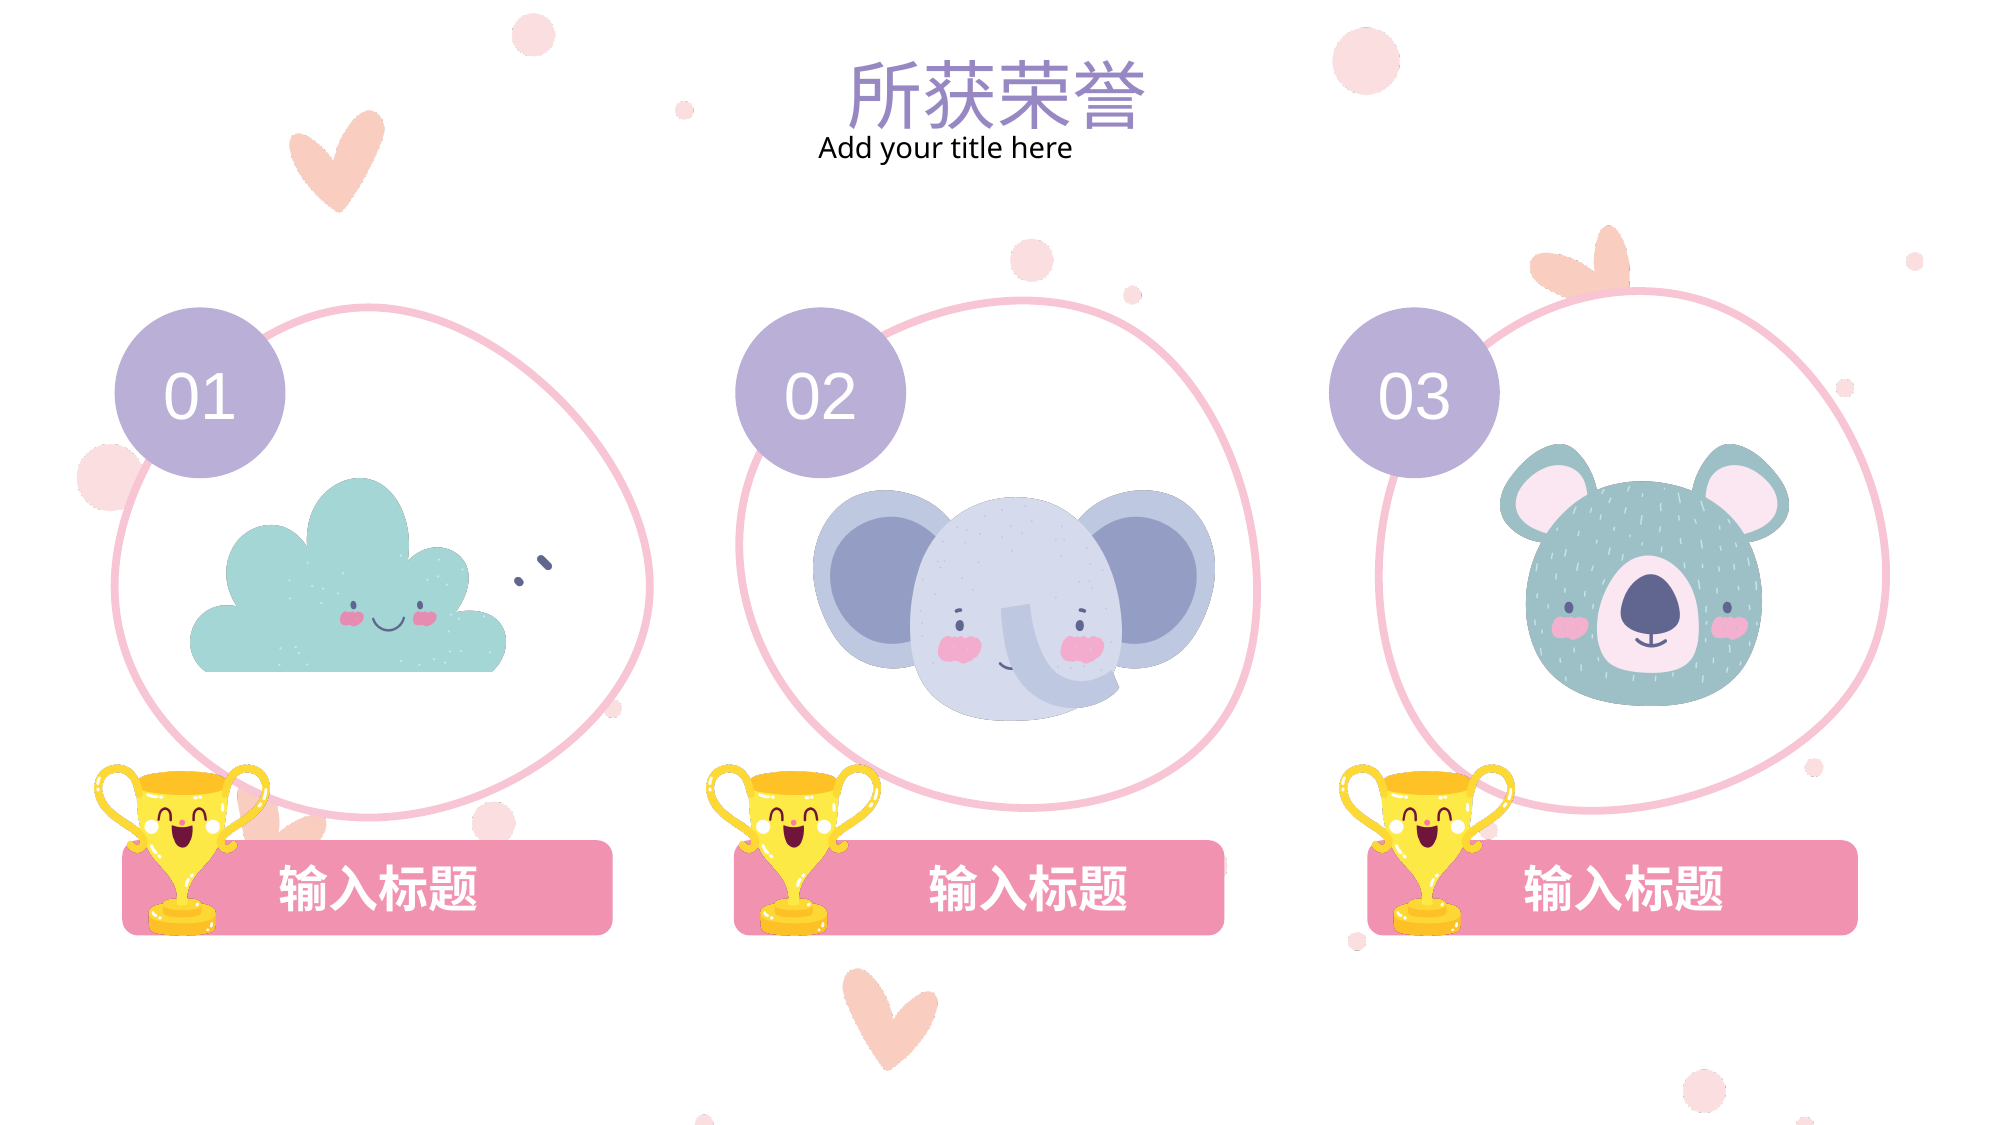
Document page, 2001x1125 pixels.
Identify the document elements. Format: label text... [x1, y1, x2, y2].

text_box [1379, 839, 1859, 937]
text_box 输入标题 [270, 849, 583, 925]
text_box 03 [1327, 306, 1501, 480]
picture [76, 13, 1924, 1125]
text_box 所获荣誉 [832, 40, 1168, 122]
text_box 01 [113, 306, 287, 479]
text_box [1378, 291, 1887, 811]
text_box [134, 839, 614, 937]
text_box [114, 307, 650, 818]
text_box [746, 839, 1225, 937]
text_box 输入标题 [913, 849, 1233, 925]
text_box Add your title here [803, 122, 1197, 172]
text_box 输入标题 [1515, 849, 1828, 925]
text_box [739, 300, 1258, 808]
text_box 02 [734, 306, 908, 480]
